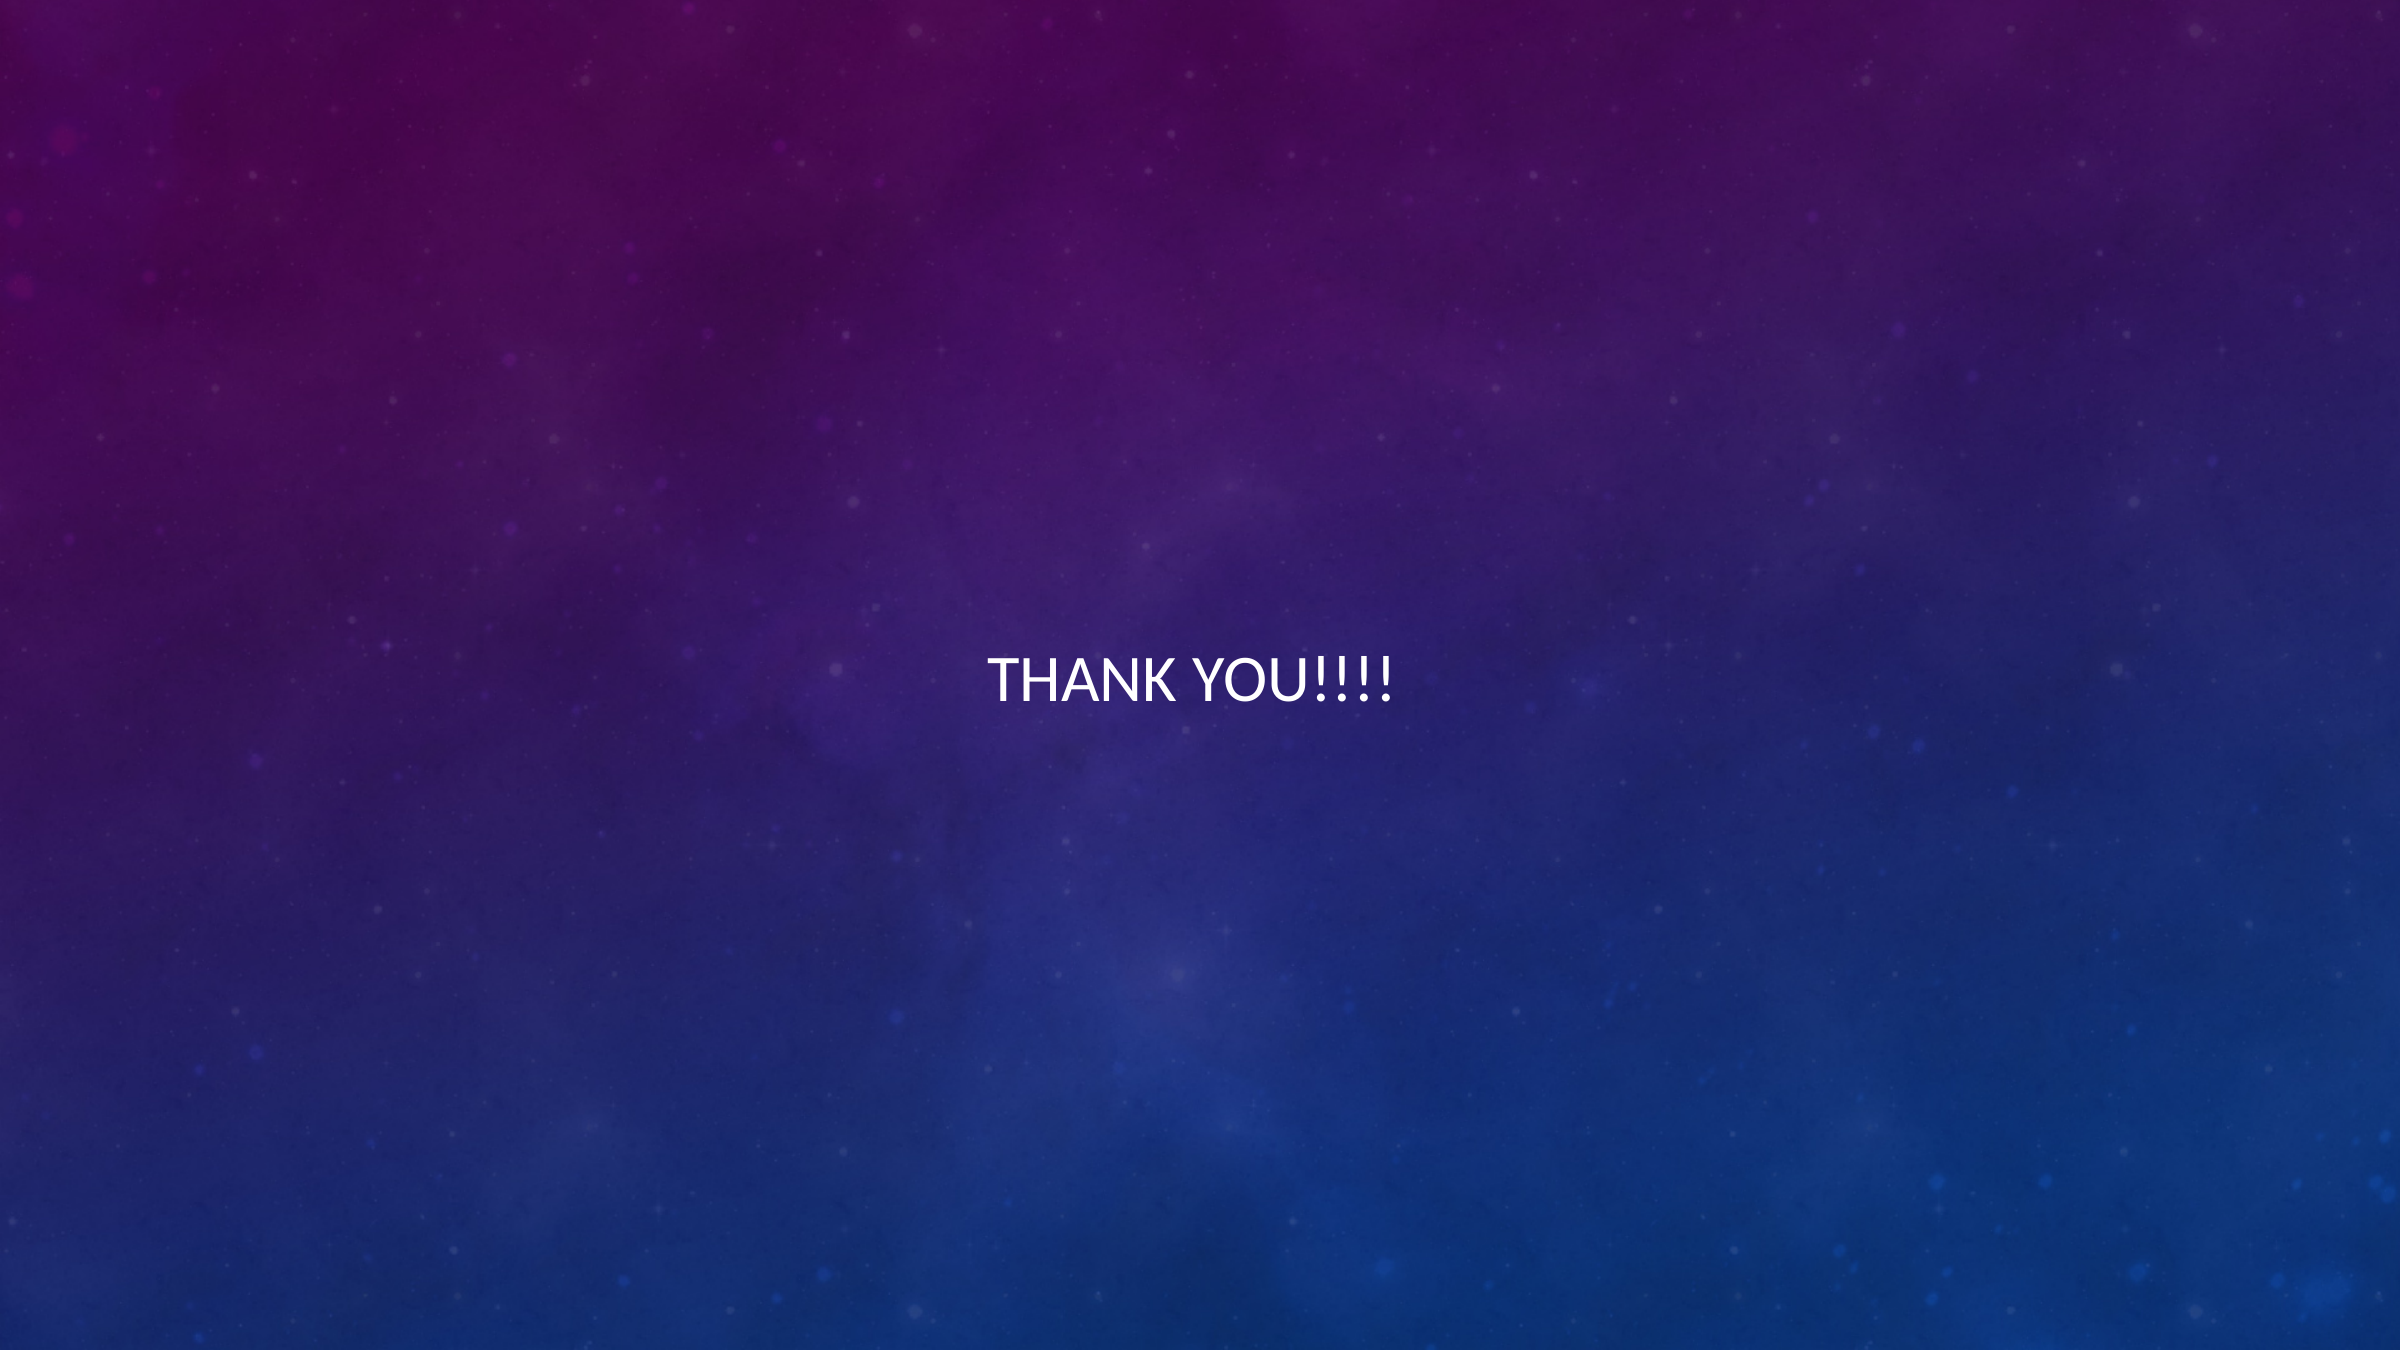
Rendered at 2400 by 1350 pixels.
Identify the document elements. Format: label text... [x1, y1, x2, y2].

text_box THANK YOU!!!! [972, 626, 2248, 722]
picture [0, 0, 2400, 1350]
